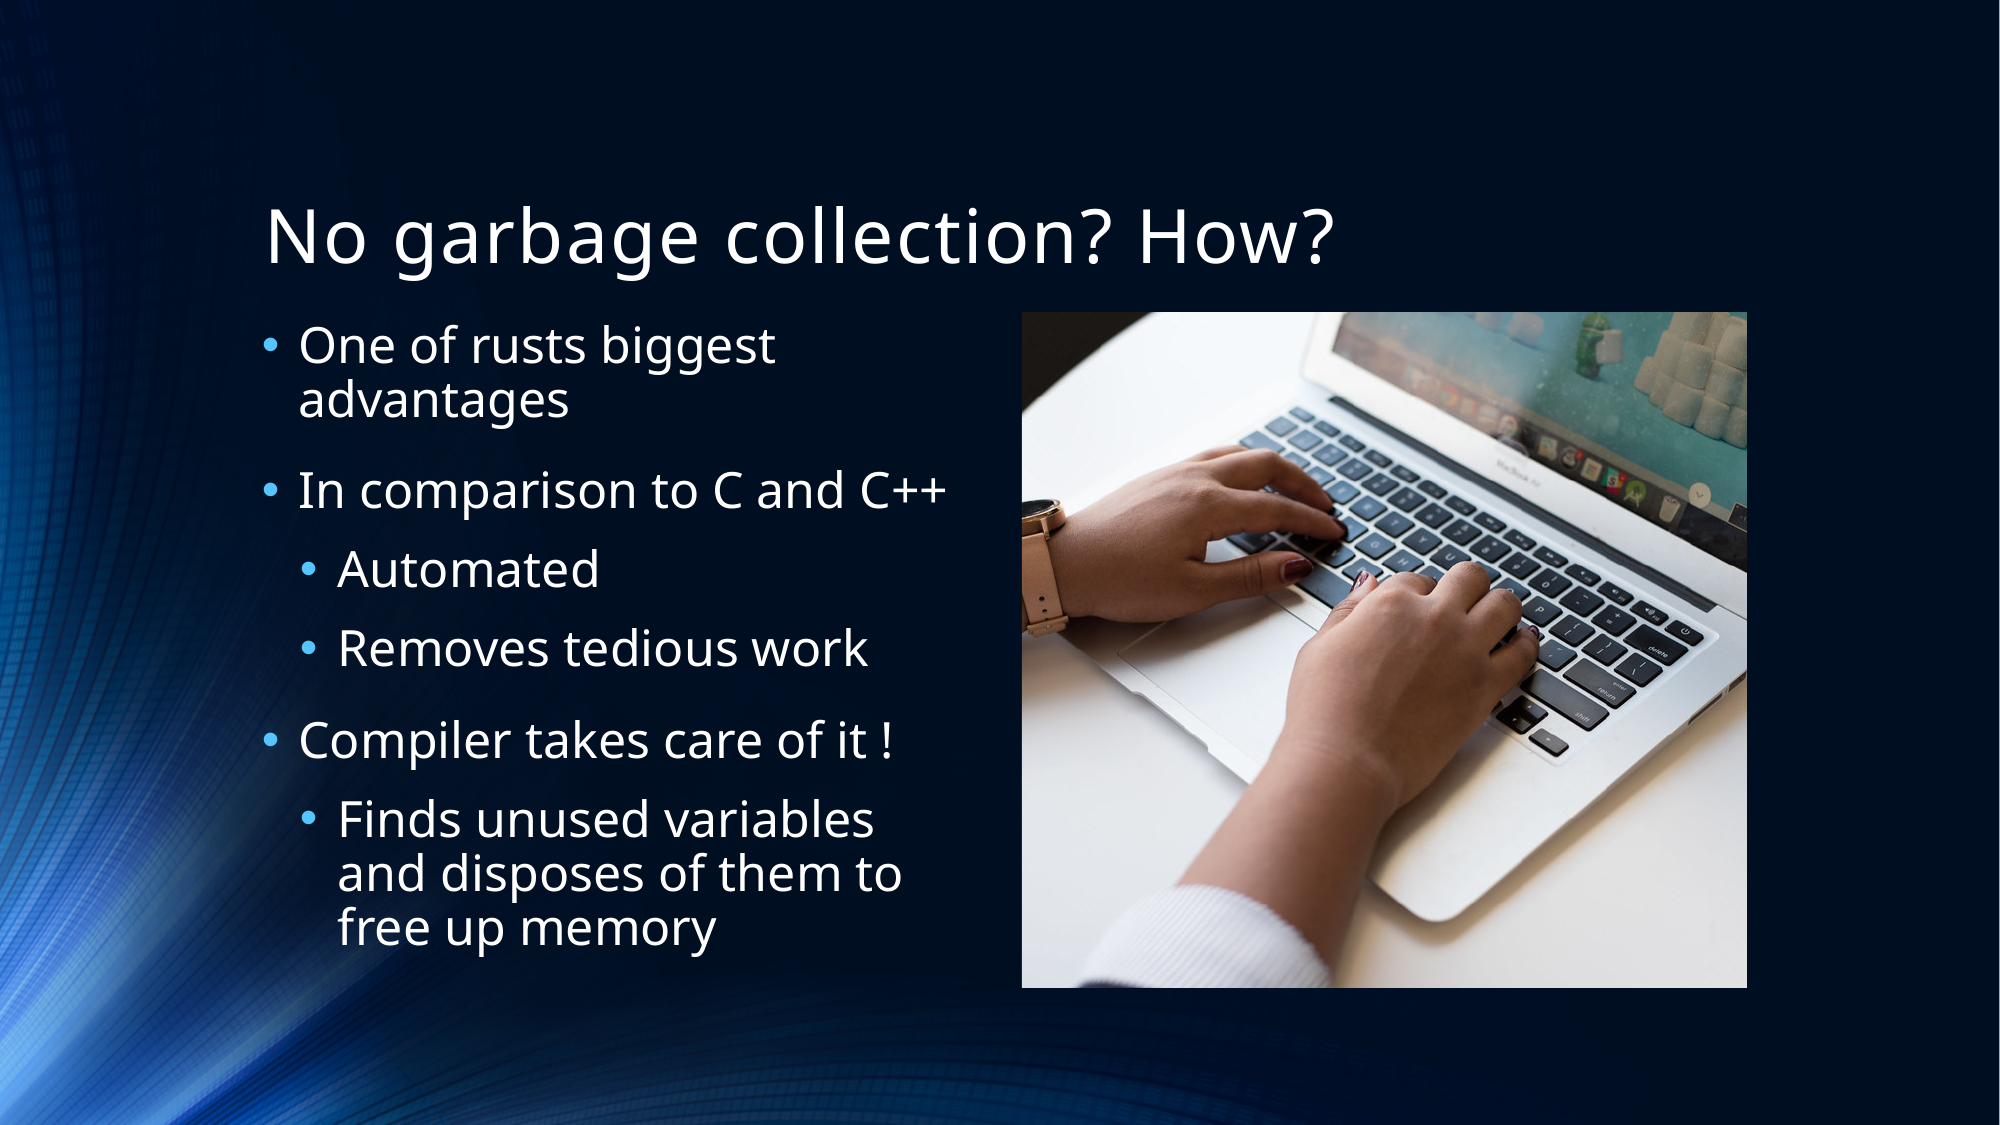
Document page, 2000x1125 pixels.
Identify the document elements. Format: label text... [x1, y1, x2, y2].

title No garbage collection? How? [249, 62, 1750, 288]
picture [0, 0, 2000, 1125]
list One of rusts biggest advantages In comparison to C and C++ Automated Removes tedious work Compiler takes care of it ! Finds unused variables and disposes of them to free up memory [246, 312, 972, 988]
